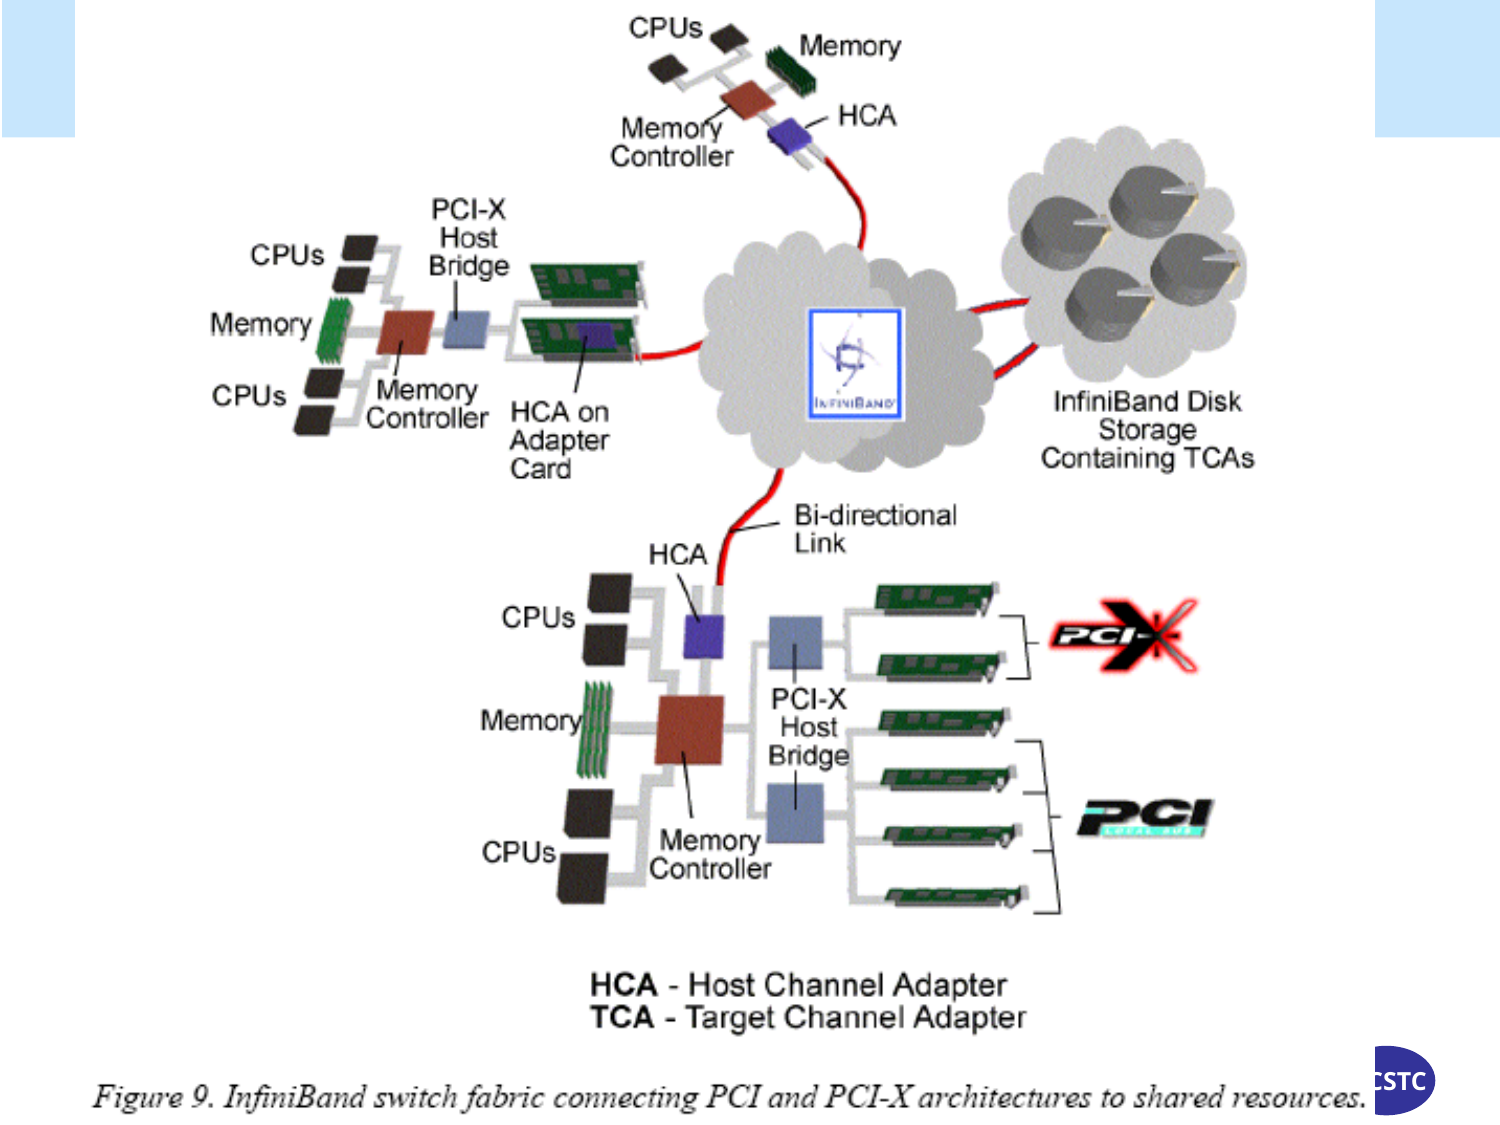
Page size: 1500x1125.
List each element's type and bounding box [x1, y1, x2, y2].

picture [74, 0, 1375, 1125]
